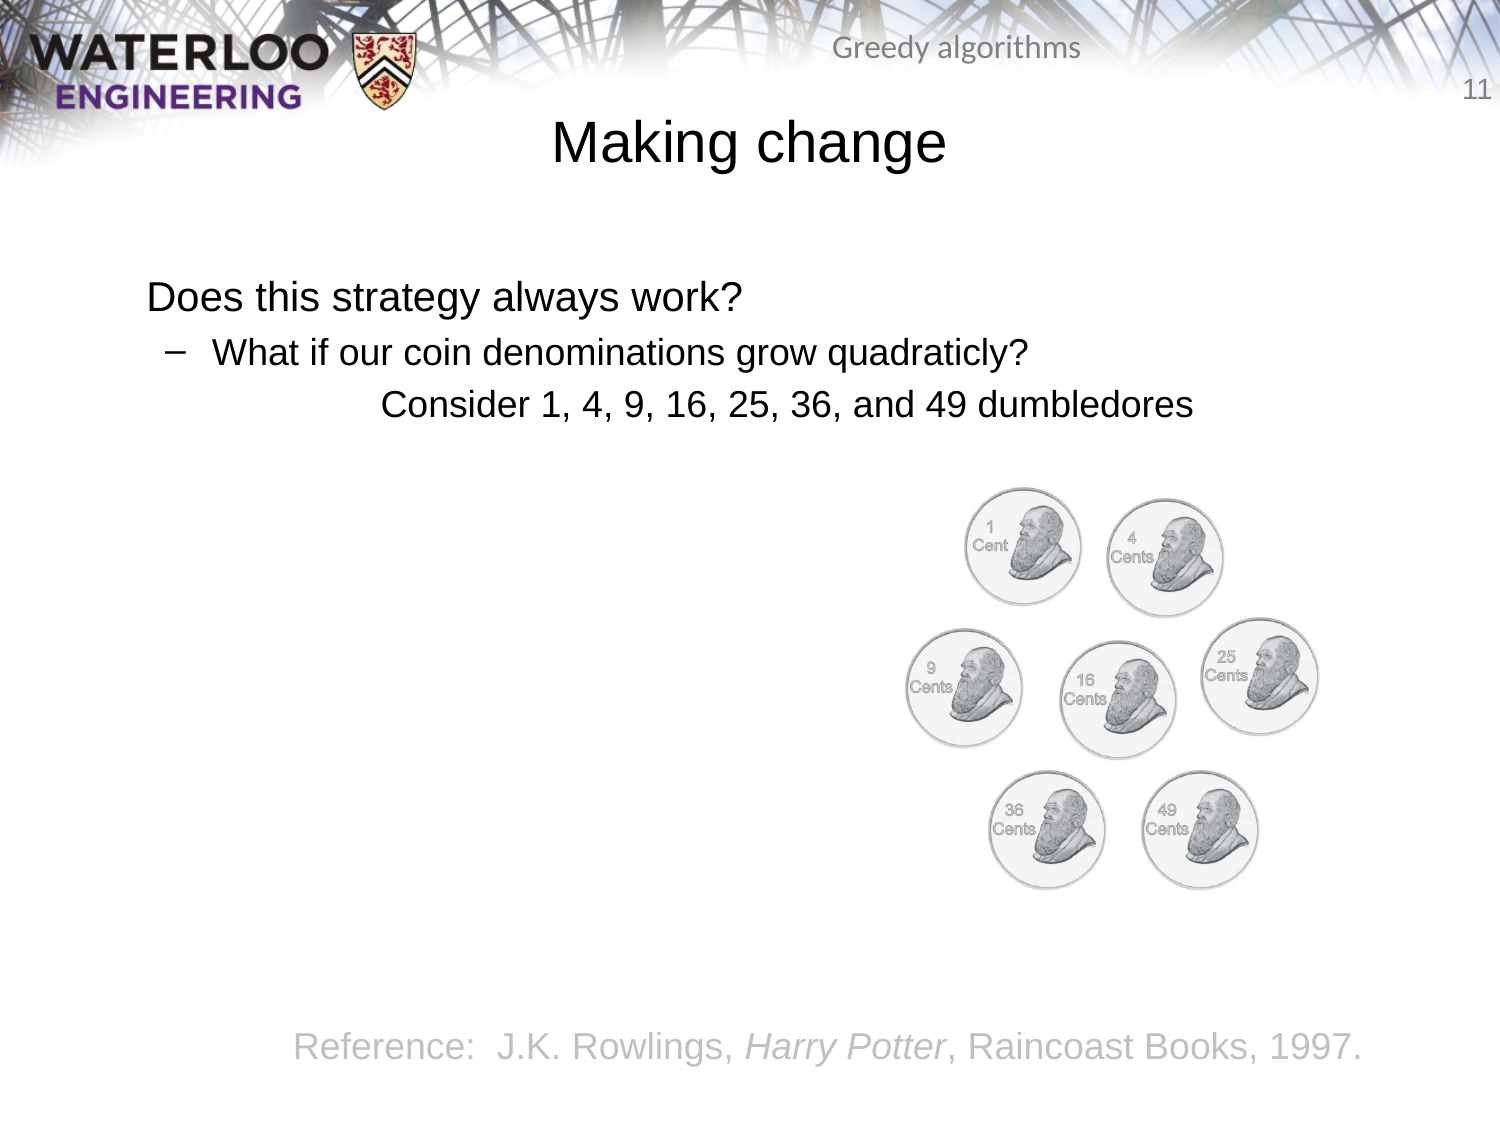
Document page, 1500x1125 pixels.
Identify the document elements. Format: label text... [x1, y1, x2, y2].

title Making change [74, 44, 1426, 233]
text_box Reference: J.K. Rowlings, Harry Potter, Raincoast Books, 1997. [278, 1014, 1378, 1075]
picture [0, 0, 1500, 1125]
list Does this strategy always work? What if our coin denominations grow quadraticly? Consider 1, 4, 9, 16, 25, 36, and 49 dumbledores [74, 262, 1426, 1006]
